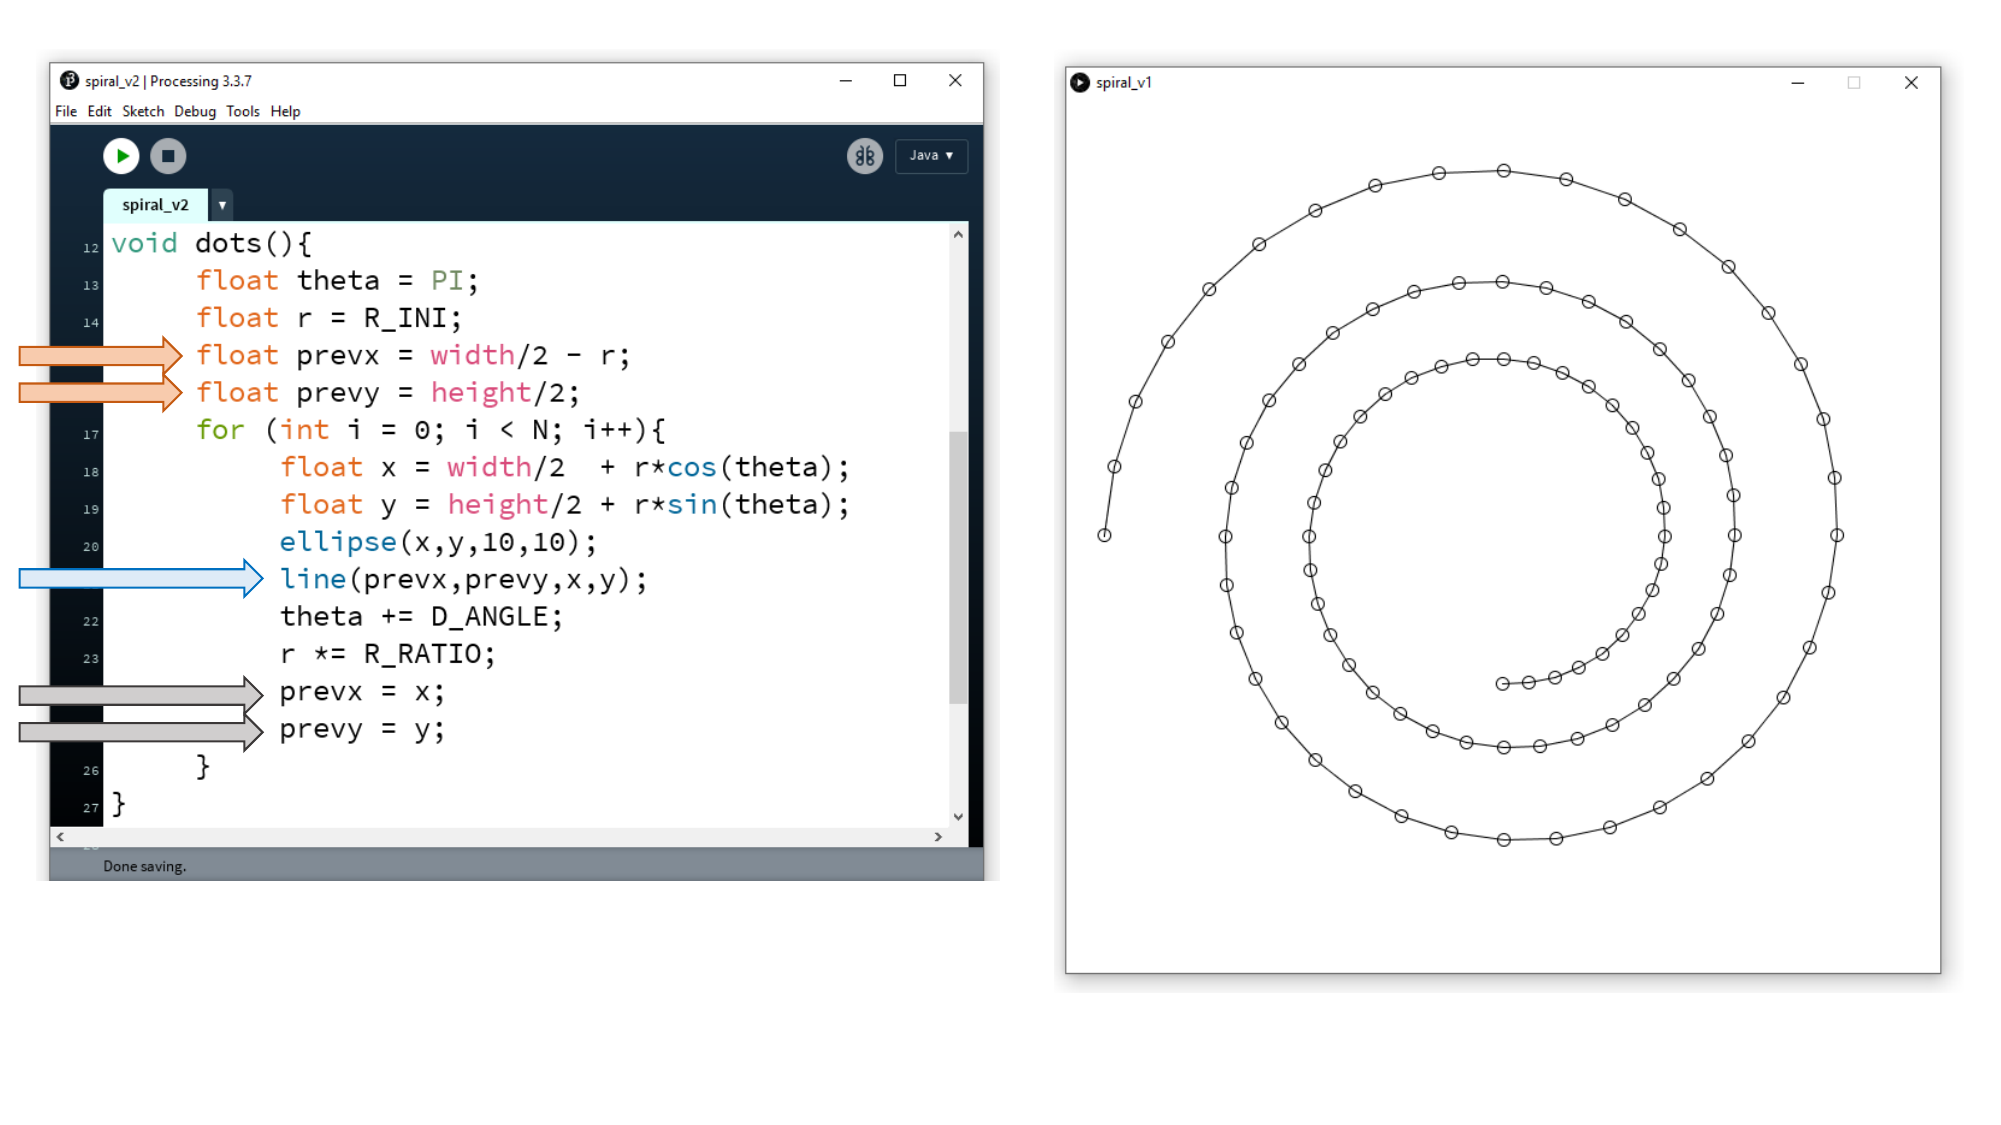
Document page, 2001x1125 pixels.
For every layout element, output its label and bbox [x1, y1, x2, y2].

text_box [18, 685, 36, 706]
text_box [18, 722, 36, 743]
picture [36, 49, 1000, 881]
text_box [18, 382, 36, 403]
picture [1053, 49, 1964, 993]
text_box [18, 568, 36, 589]
text_box [18, 345, 36, 367]
